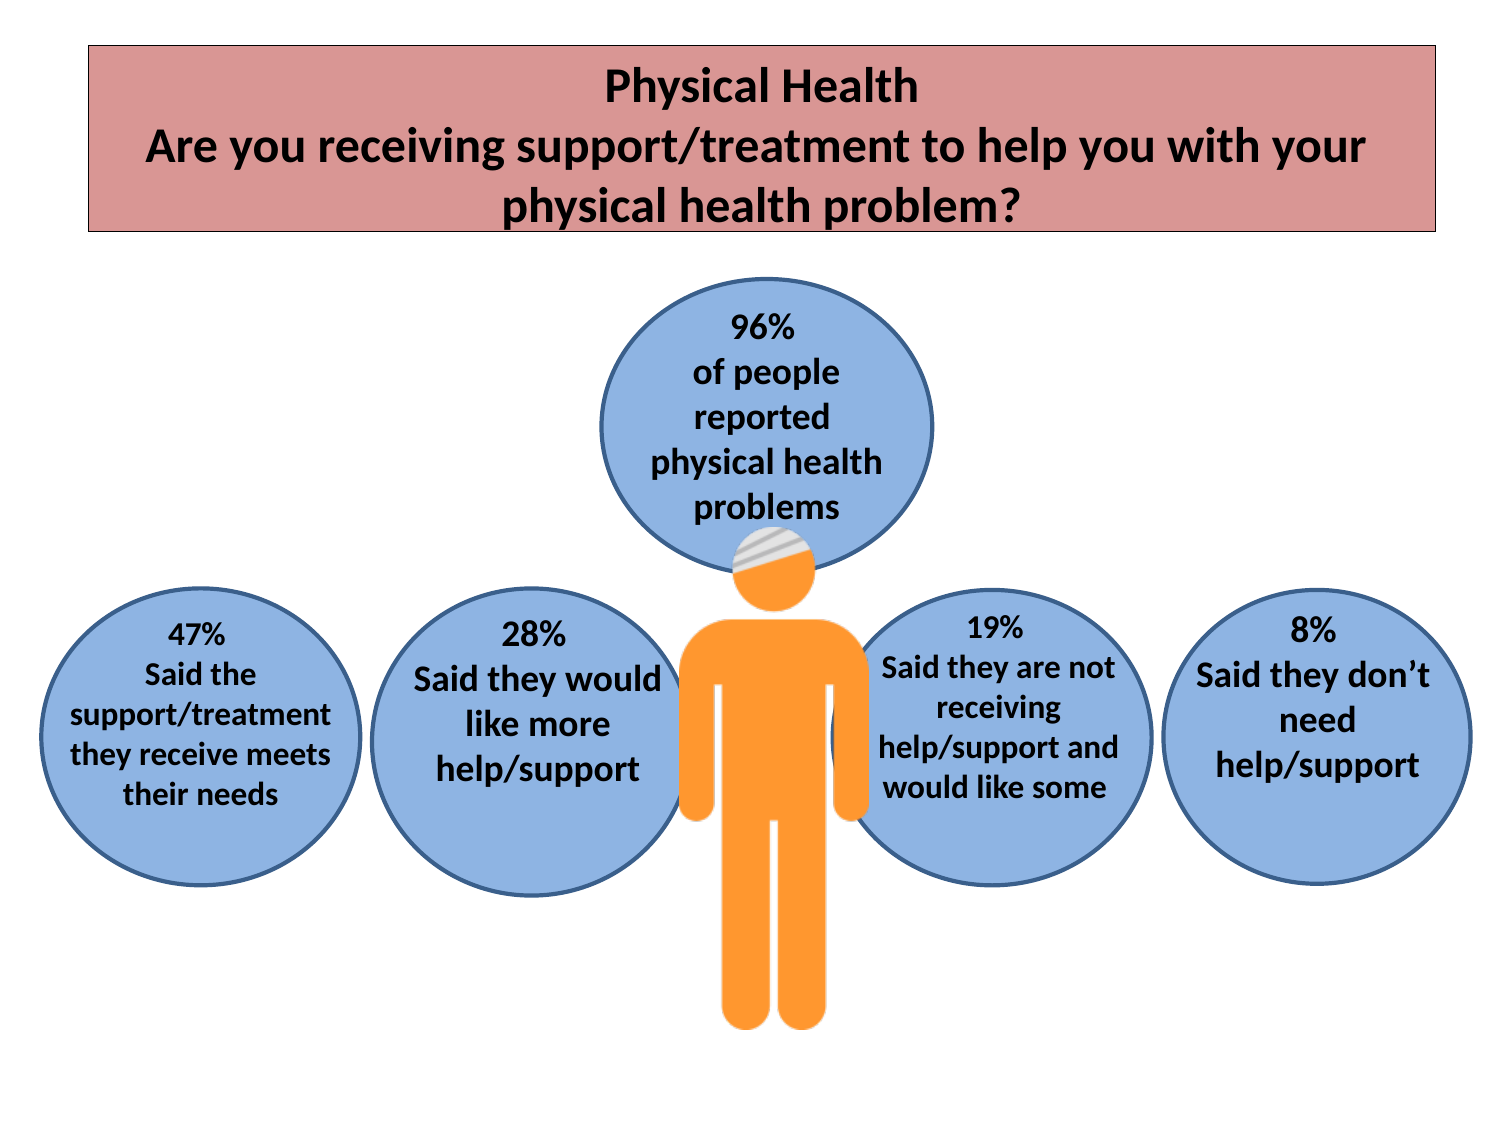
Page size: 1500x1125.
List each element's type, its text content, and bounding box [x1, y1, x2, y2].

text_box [1163, 589, 1471, 885]
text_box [601, 255, 933, 575]
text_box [371, 588, 673, 896]
text_box Physical Health Are you receiving support/treatment to help you with your physical health problem? [88, 45, 1436, 232]
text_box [41, 588, 361, 886]
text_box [873, 589, 1152, 886]
picture [678, 527, 869, 1030]
